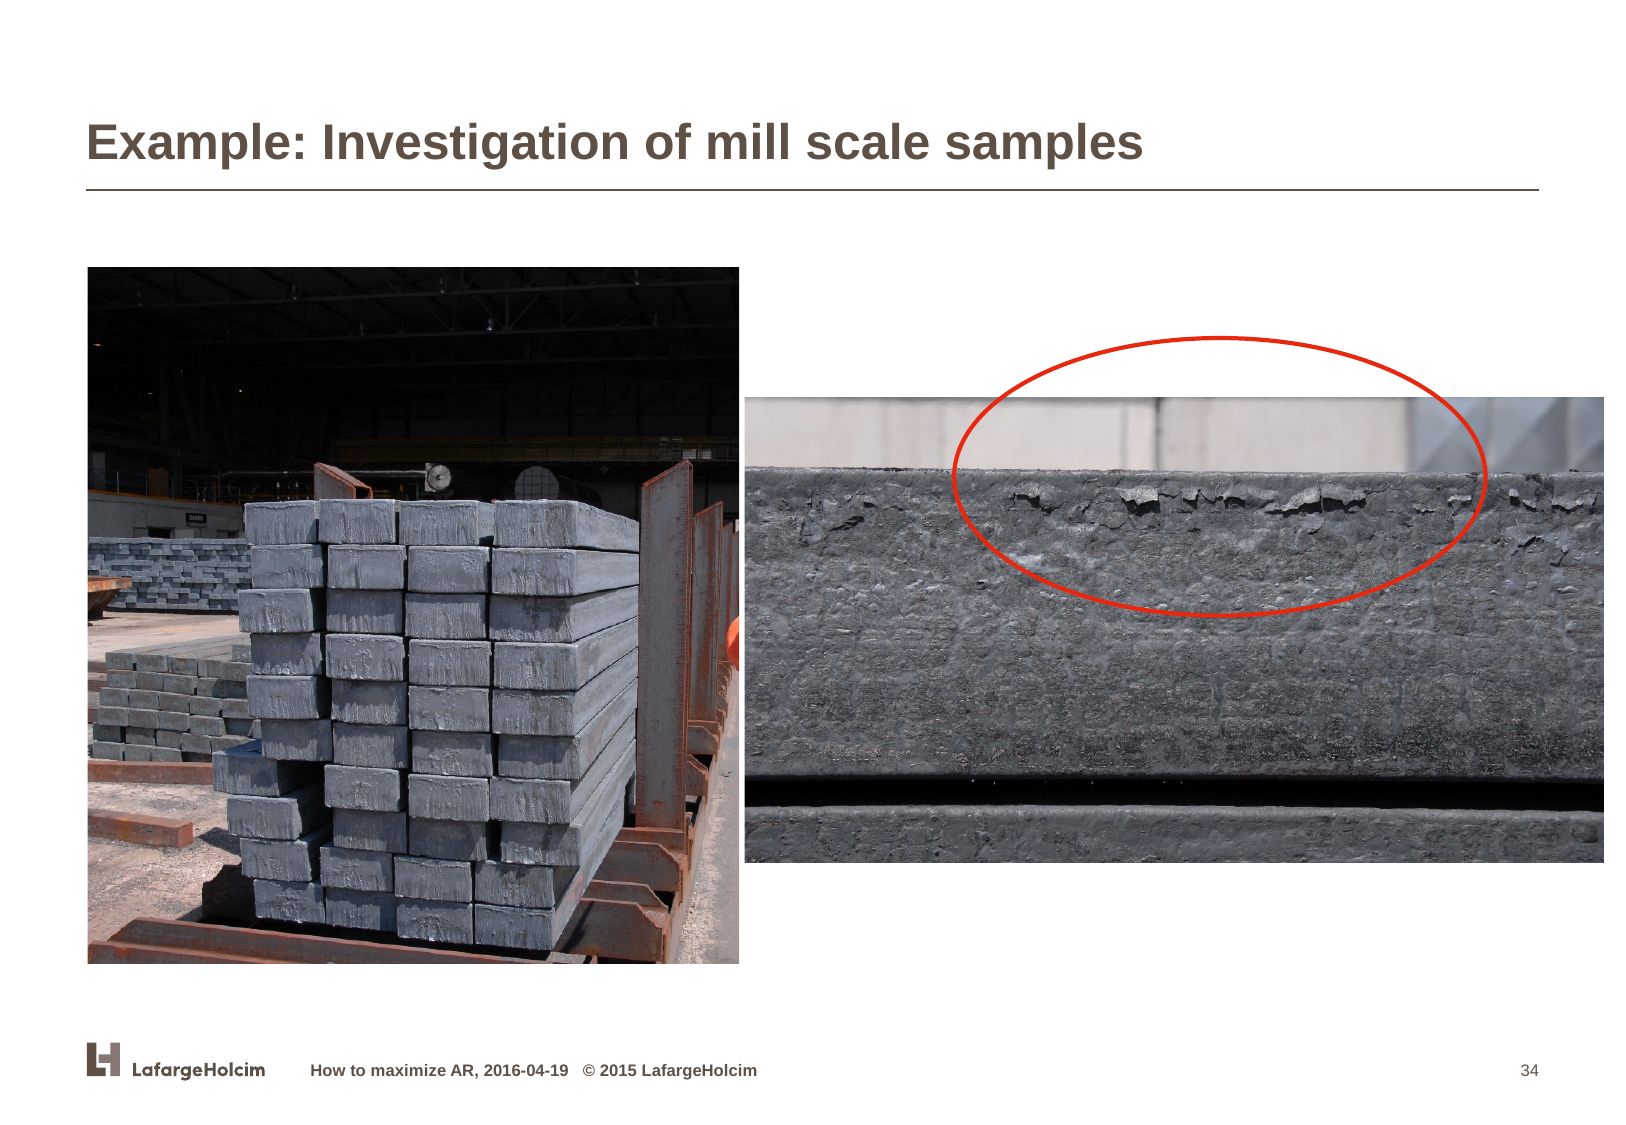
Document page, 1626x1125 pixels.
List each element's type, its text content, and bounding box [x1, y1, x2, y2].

footer How to maximize AR, 2016-04-19 © 2015 LafargeHolcim [310, 1052, 831, 1080]
title Example: Investigation of mill scale samples [85, 30, 1540, 171]
picture [87, 266, 740, 965]
slide_number 34 [1467, 1052, 1540, 1080]
picture [744, 396, 1605, 864]
text_box [1005, 338, 1435, 395]
